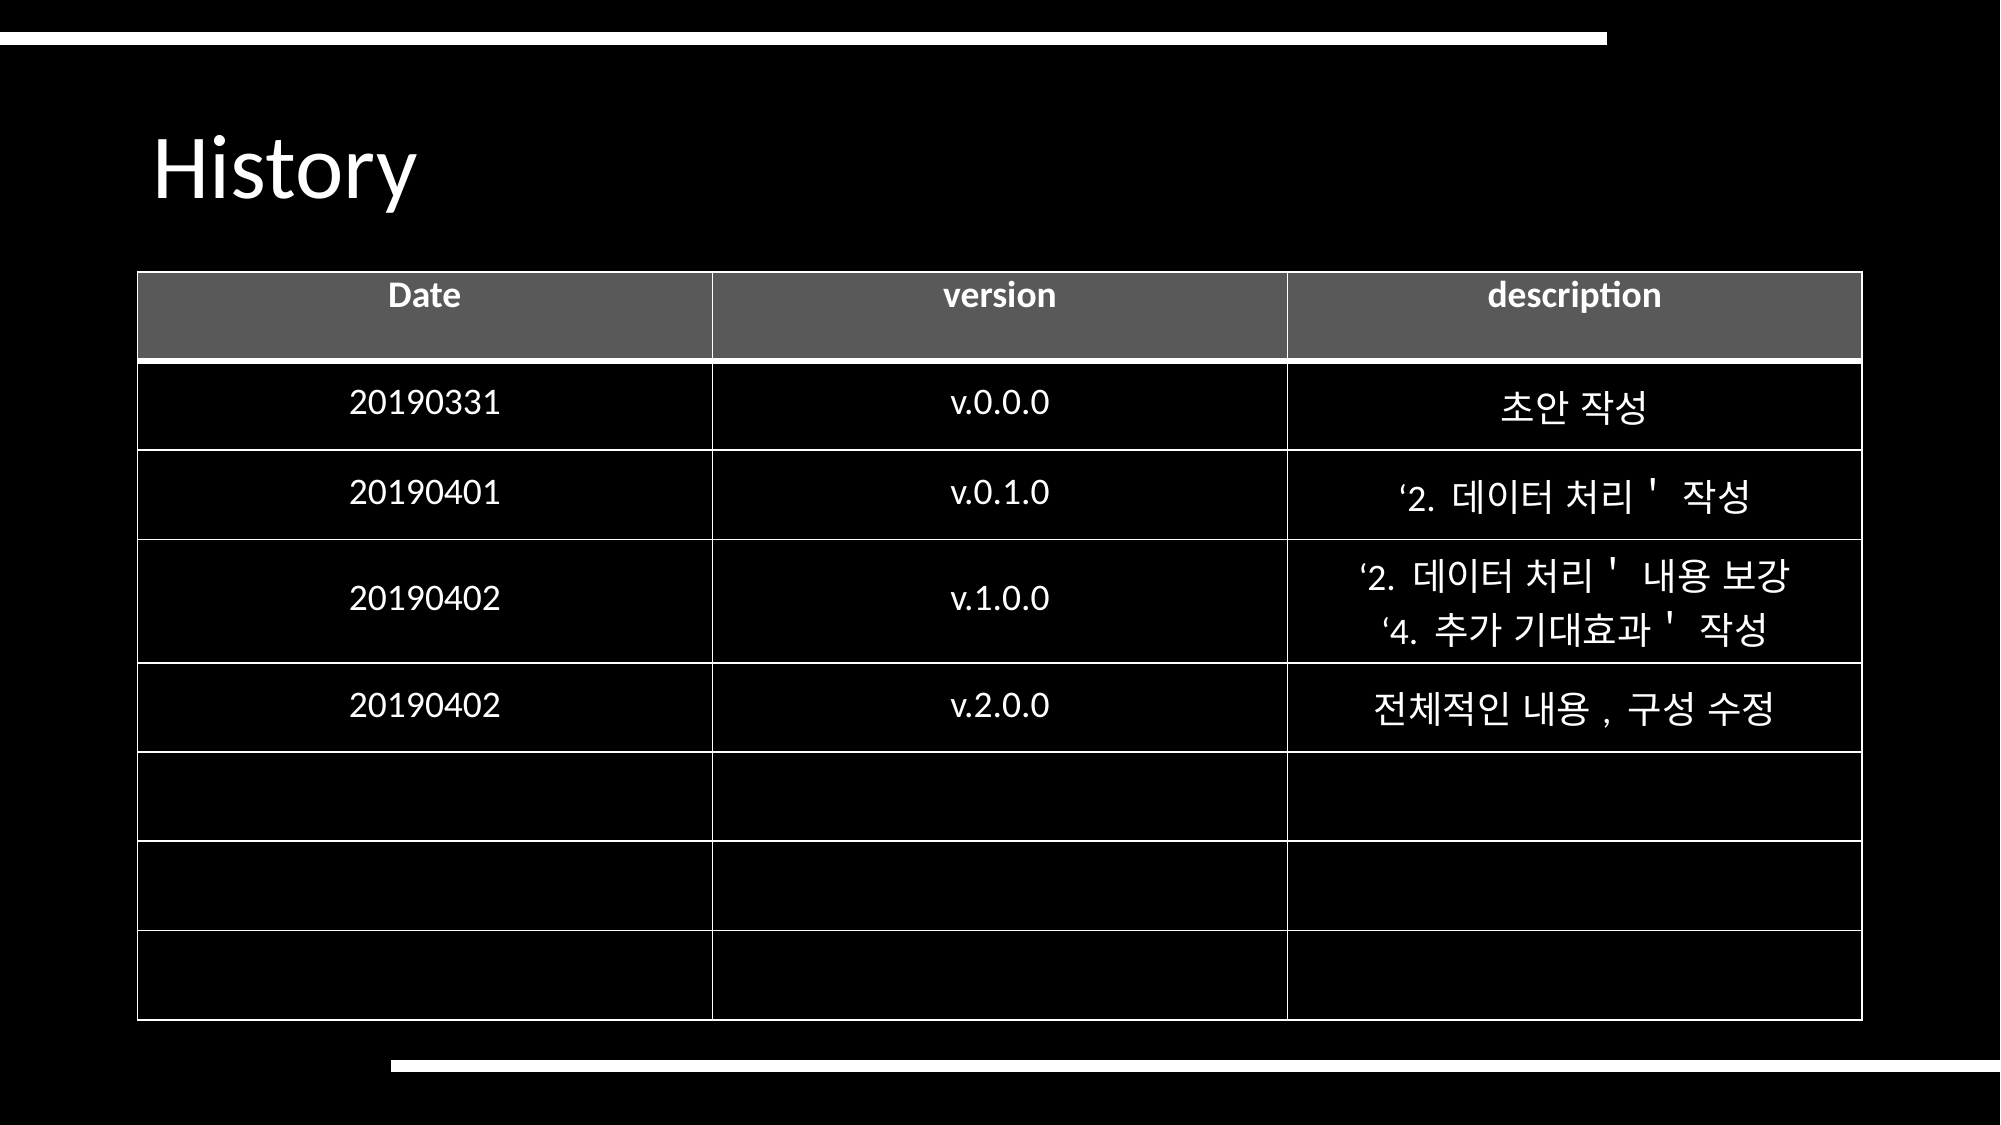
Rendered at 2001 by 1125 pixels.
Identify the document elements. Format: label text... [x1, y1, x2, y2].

table_cell v.2.0.0 [713, 664, 1287, 751]
table_cell [138, 842, 712, 930]
table_cell [138, 753, 712, 840]
table_cell [138, 931, 712, 1019]
title History [137, 59, 1863, 271]
table_cell 20190402 [138, 540, 712, 662]
table_cell ‘2. 데이터 처리＇ 작성 [1288, 451, 1861, 539]
table_cell [713, 842, 1287, 930]
table_cell 20190401 [138, 451, 712, 539]
table_cell ‘2. 데이터 처리＇ 내용 보강 ‘4. 추가 기대효과＇ 작성 [1288, 540, 1861, 662]
table_cell [1288, 931, 1861, 1019]
table_cell [1288, 753, 1861, 840]
table_header description [1288, 273, 1861, 358]
table_cell 전체적인 내용, 구성 수정 [1288, 664, 1861, 751]
table_cell v.1.0.0 [713, 540, 1287, 662]
table_cell v.0.1.0 [713, 451, 1287, 539]
table_header Date [138, 273, 712, 358]
table_cell [713, 753, 1287, 840]
table_cell [713, 931, 1287, 1019]
table_cell 20190402 [138, 664, 712, 751]
table_header version [713, 273, 1287, 358]
table_cell 초안 작성 [1288, 364, 1861, 449]
table_cell 20190331 [138, 364, 712, 449]
table_cell [1288, 842, 1861, 930]
table_cell v.0.0.0 [713, 364, 1287, 449]
